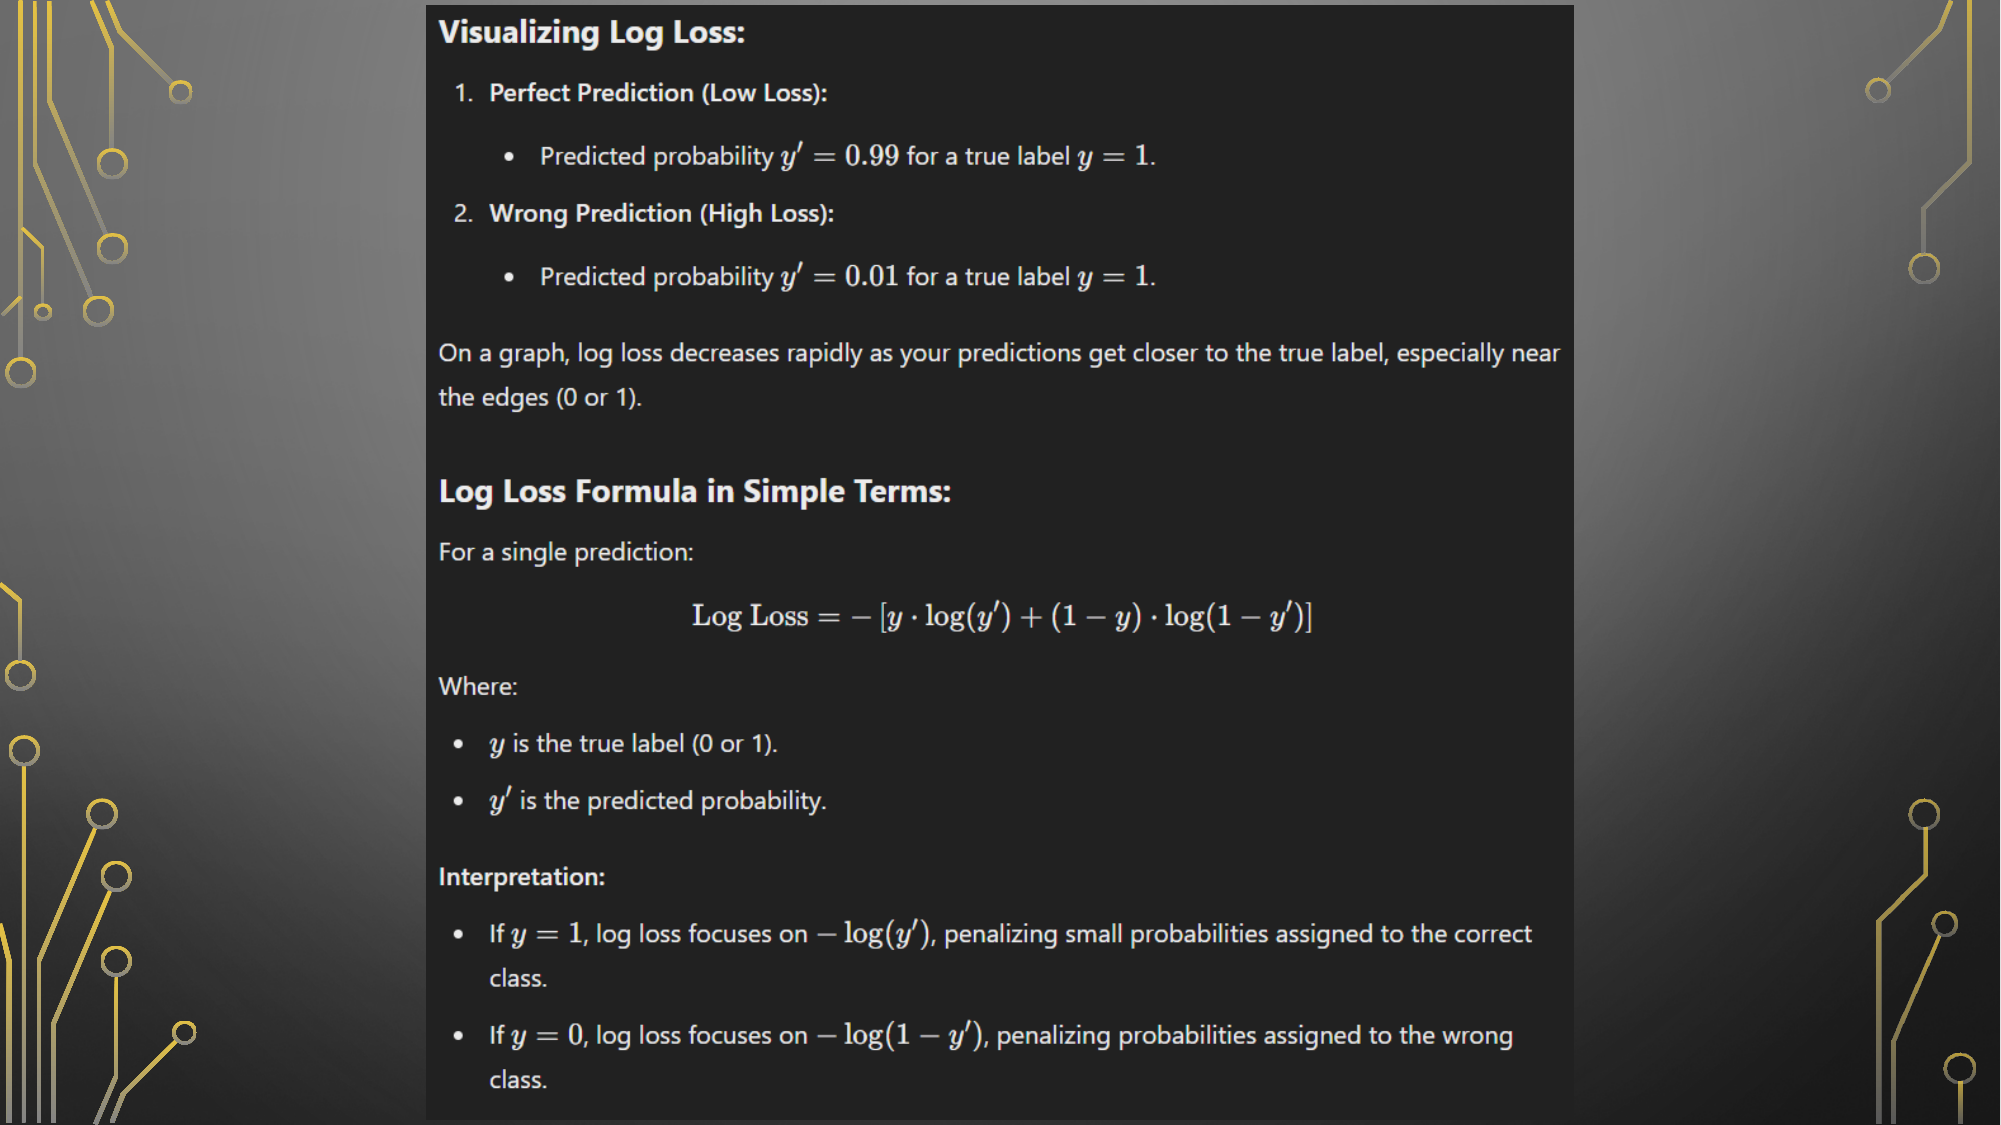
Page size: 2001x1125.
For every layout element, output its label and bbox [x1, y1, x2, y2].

picture [426, 5, 1574, 1120]
